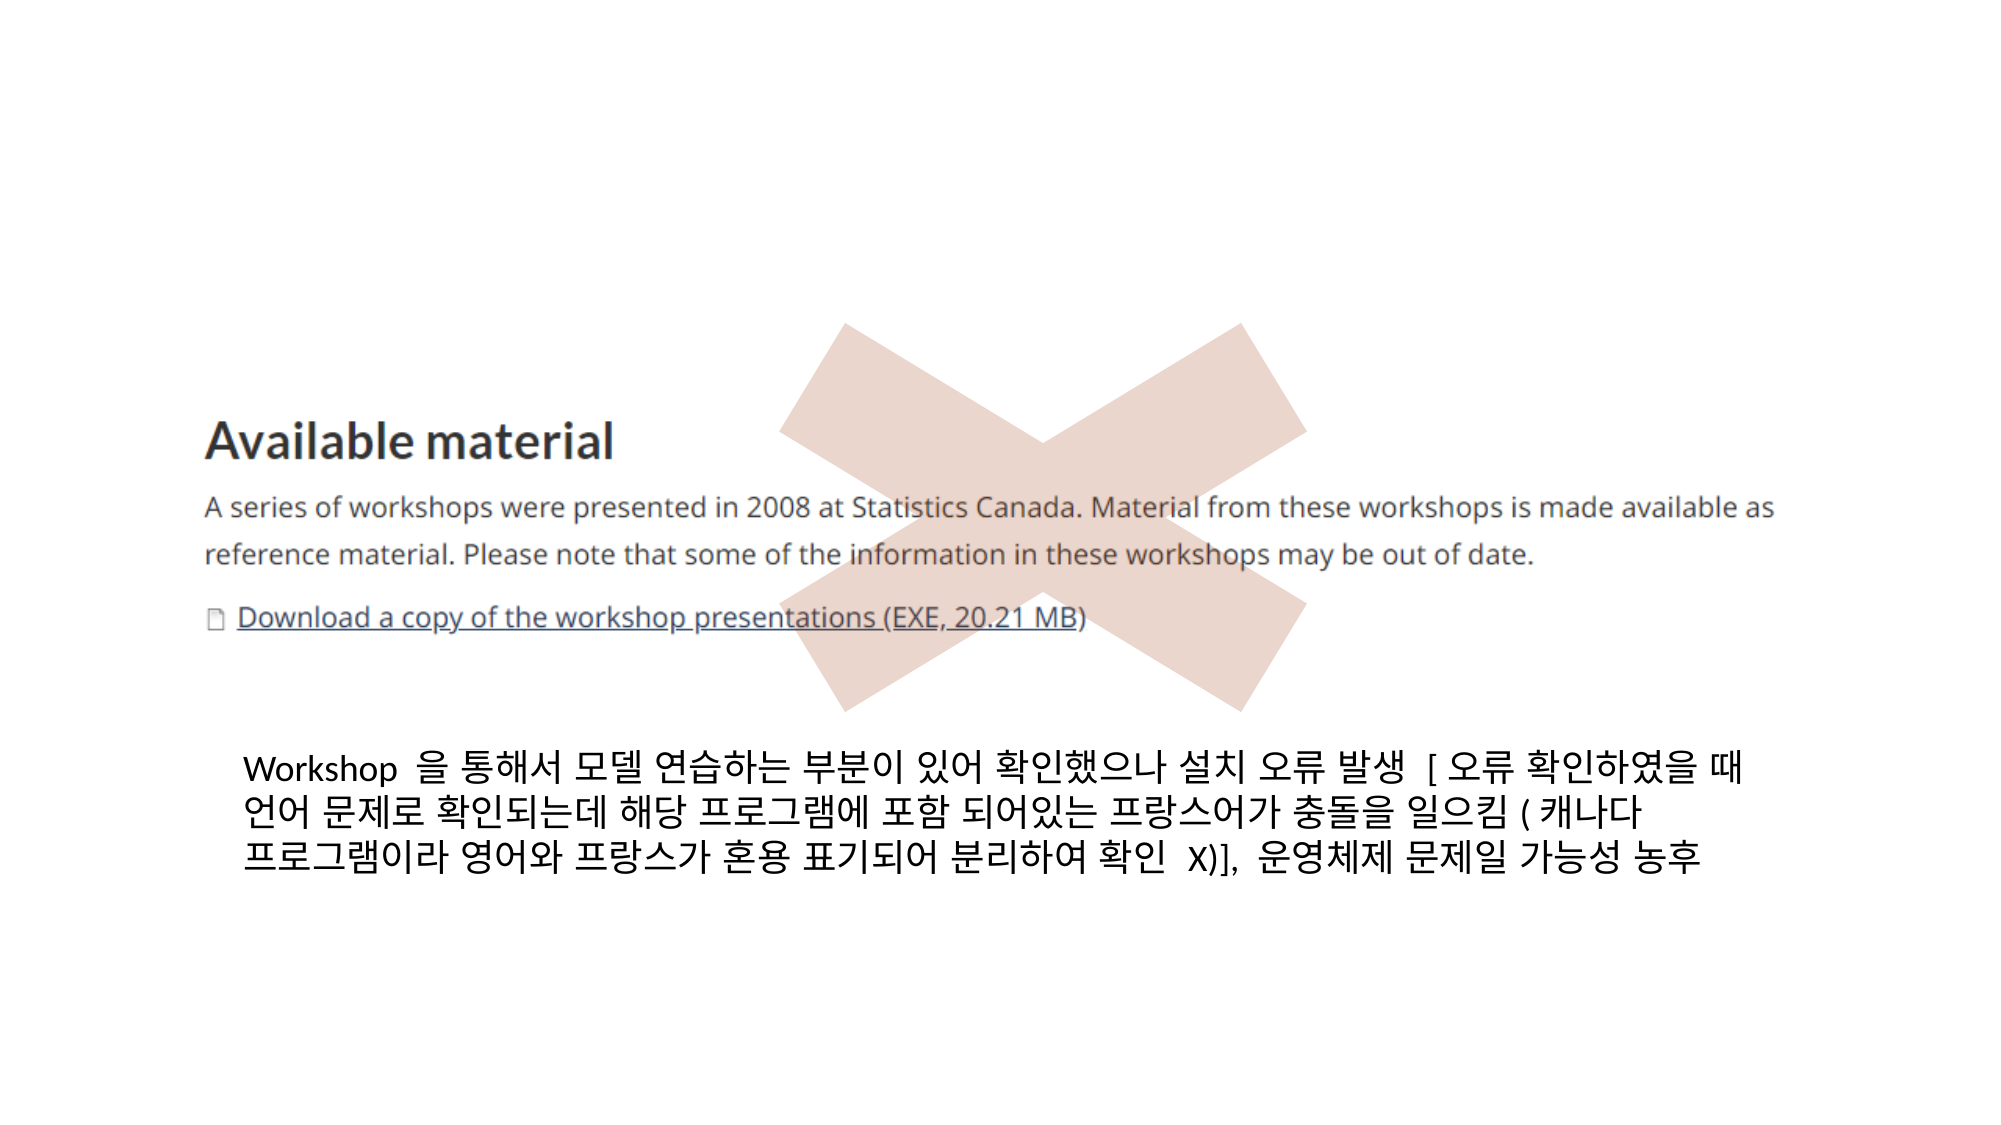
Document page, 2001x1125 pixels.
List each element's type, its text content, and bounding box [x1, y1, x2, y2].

text_box [1133, 321, 1282, 387]
text_box [804, 321, 953, 387]
text_box Workshop 을 통해서 모델 연습하는 부분이 있어 확인했으나 설치 오류 발생 [오류 확인하였을 때 언어 문제로 확인되는데 해당 프로그램에 포함 되어있는 프랑스어가 충돌을 일으킴(캐나다 프로그램이라 영어와 프랑스가 혼용 표기되어 분리하여 확인 X)], 운영체제 문제일 가능성 농후 [228, 737, 1772, 887]
text_box [1133, 648, 1282, 714]
text_box [804, 648, 953, 714]
picture [160, 387, 1926, 648]
